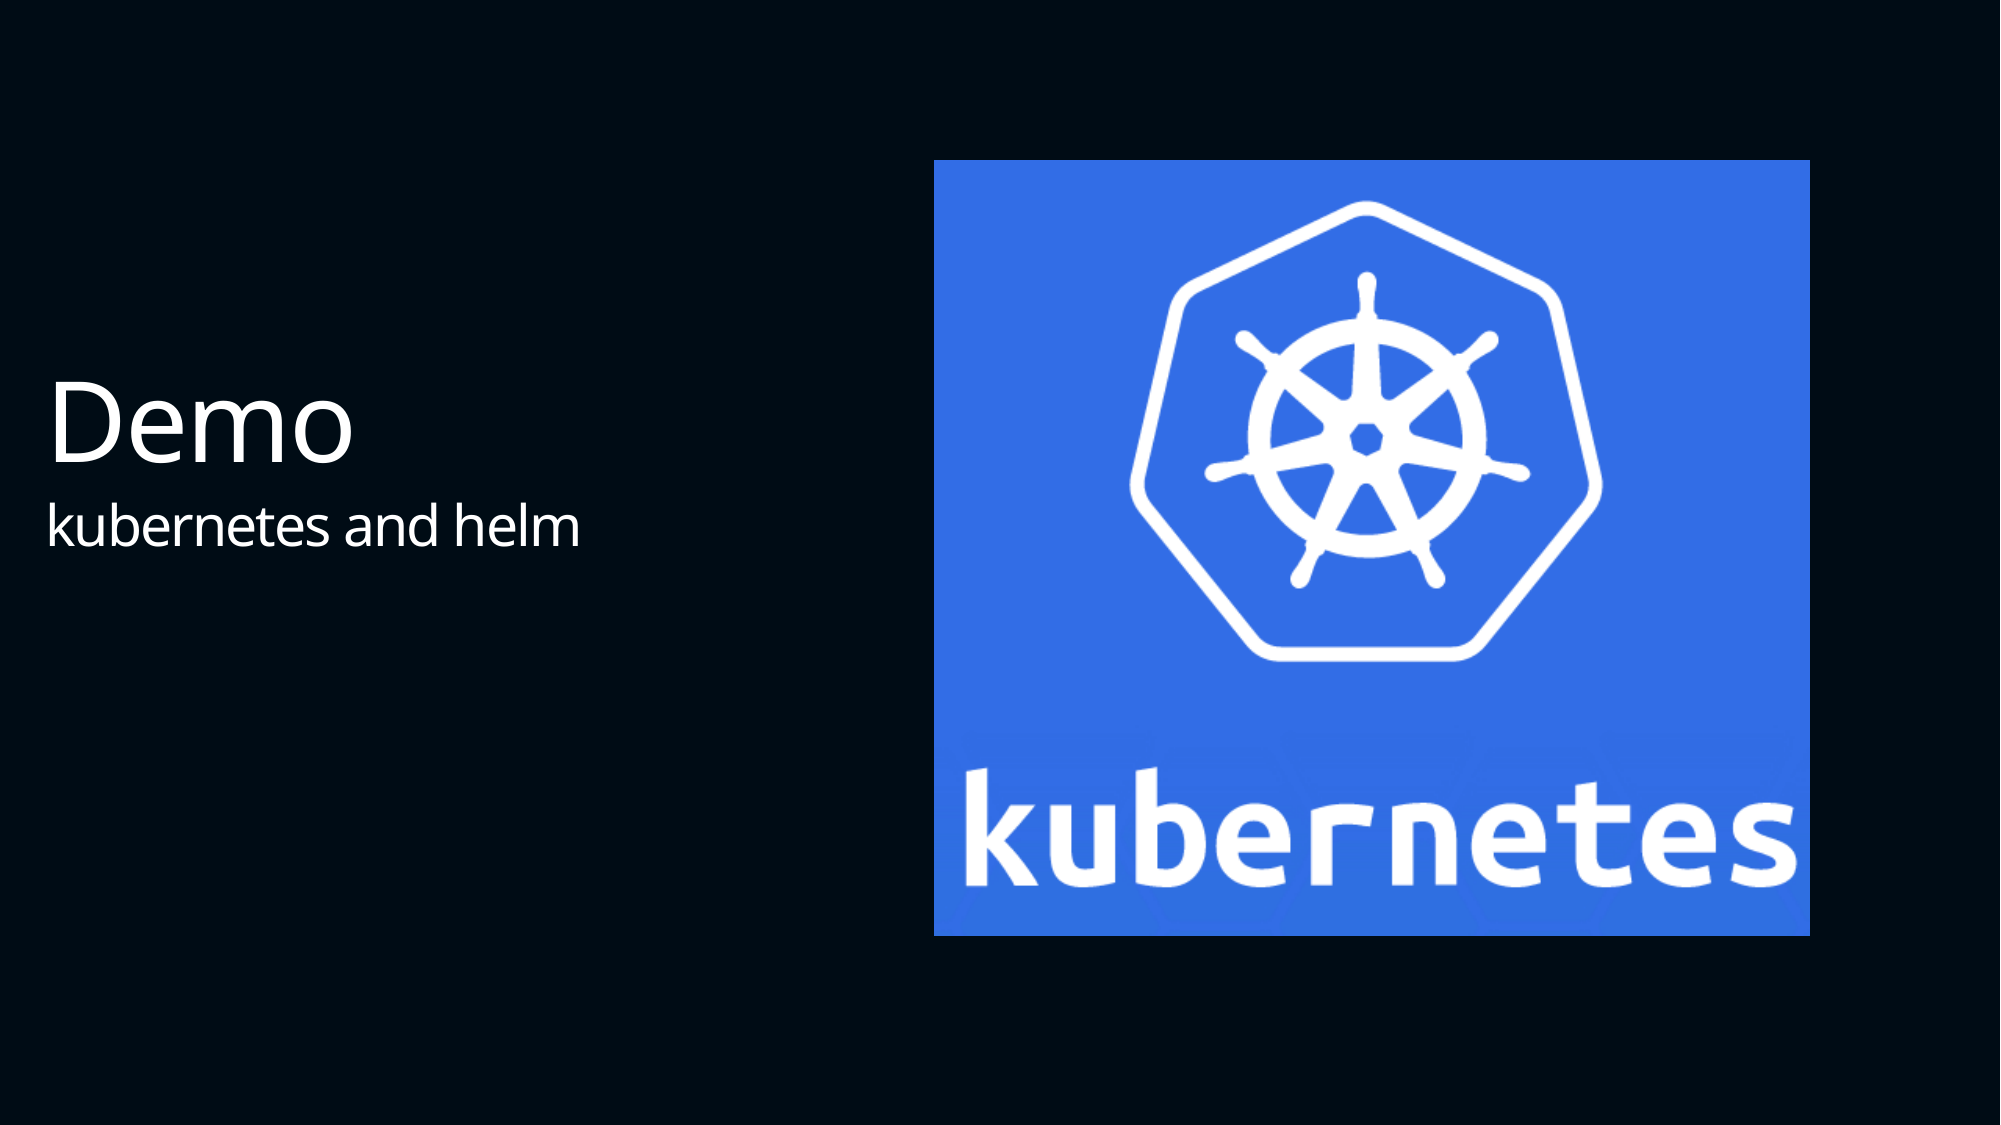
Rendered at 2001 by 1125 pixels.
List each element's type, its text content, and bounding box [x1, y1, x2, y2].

title Demo kubernetes and helm [30, 345, 843, 780]
picture [934, 160, 1810, 937]
